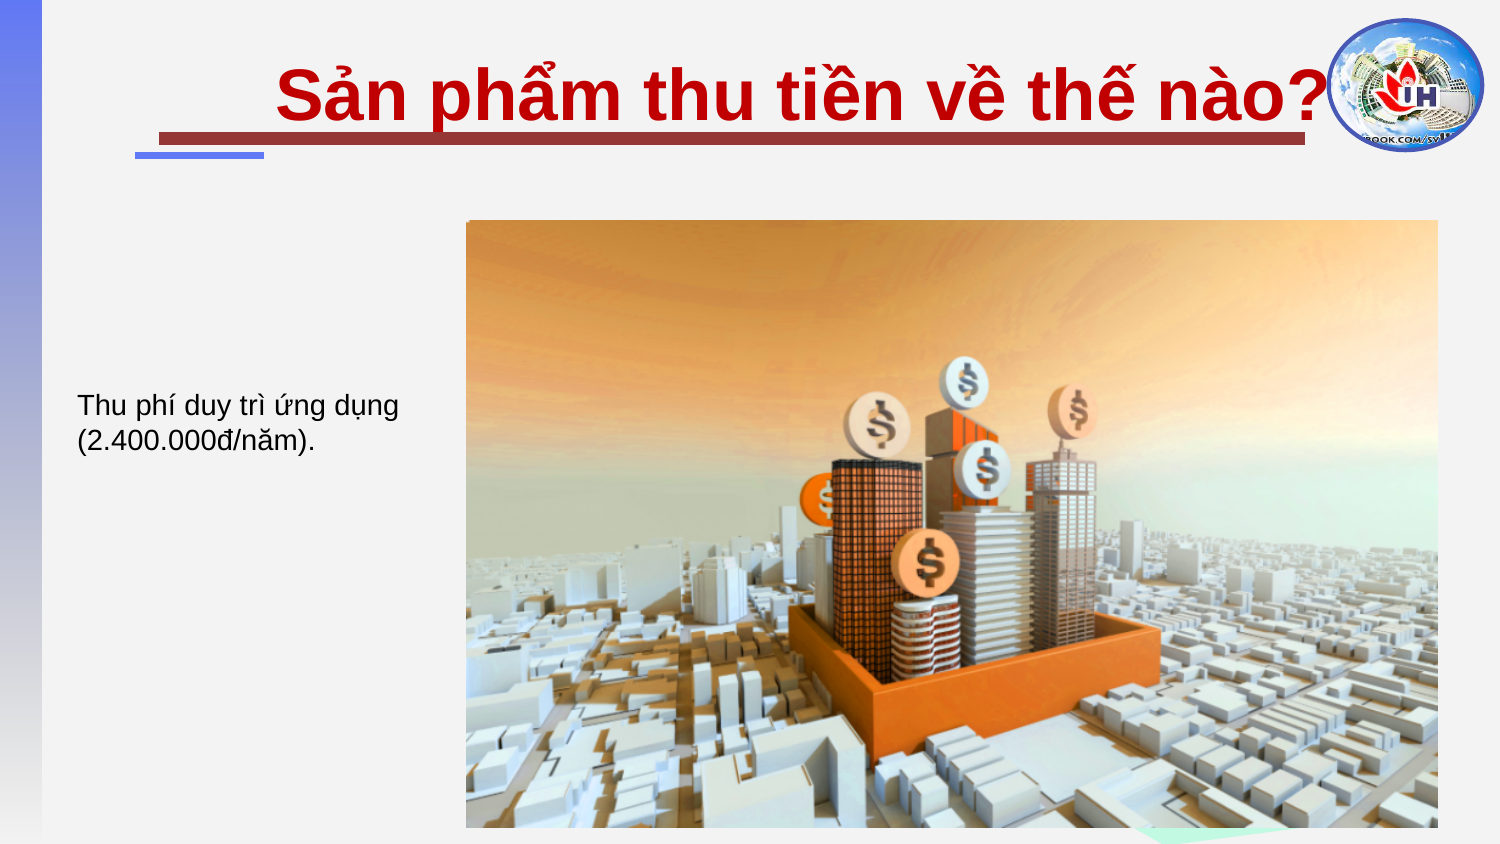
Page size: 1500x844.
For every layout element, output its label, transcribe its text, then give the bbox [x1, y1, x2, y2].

text_box Thu phí duy trì ứng dụng (2.400.000đ/năm). [62, 379, 448, 499]
title Sản phẩm thu tiền về thế nào? [253, 32, 1353, 126]
picture [466, 220, 1438, 829]
text_box [1326, 18, 1485, 153]
